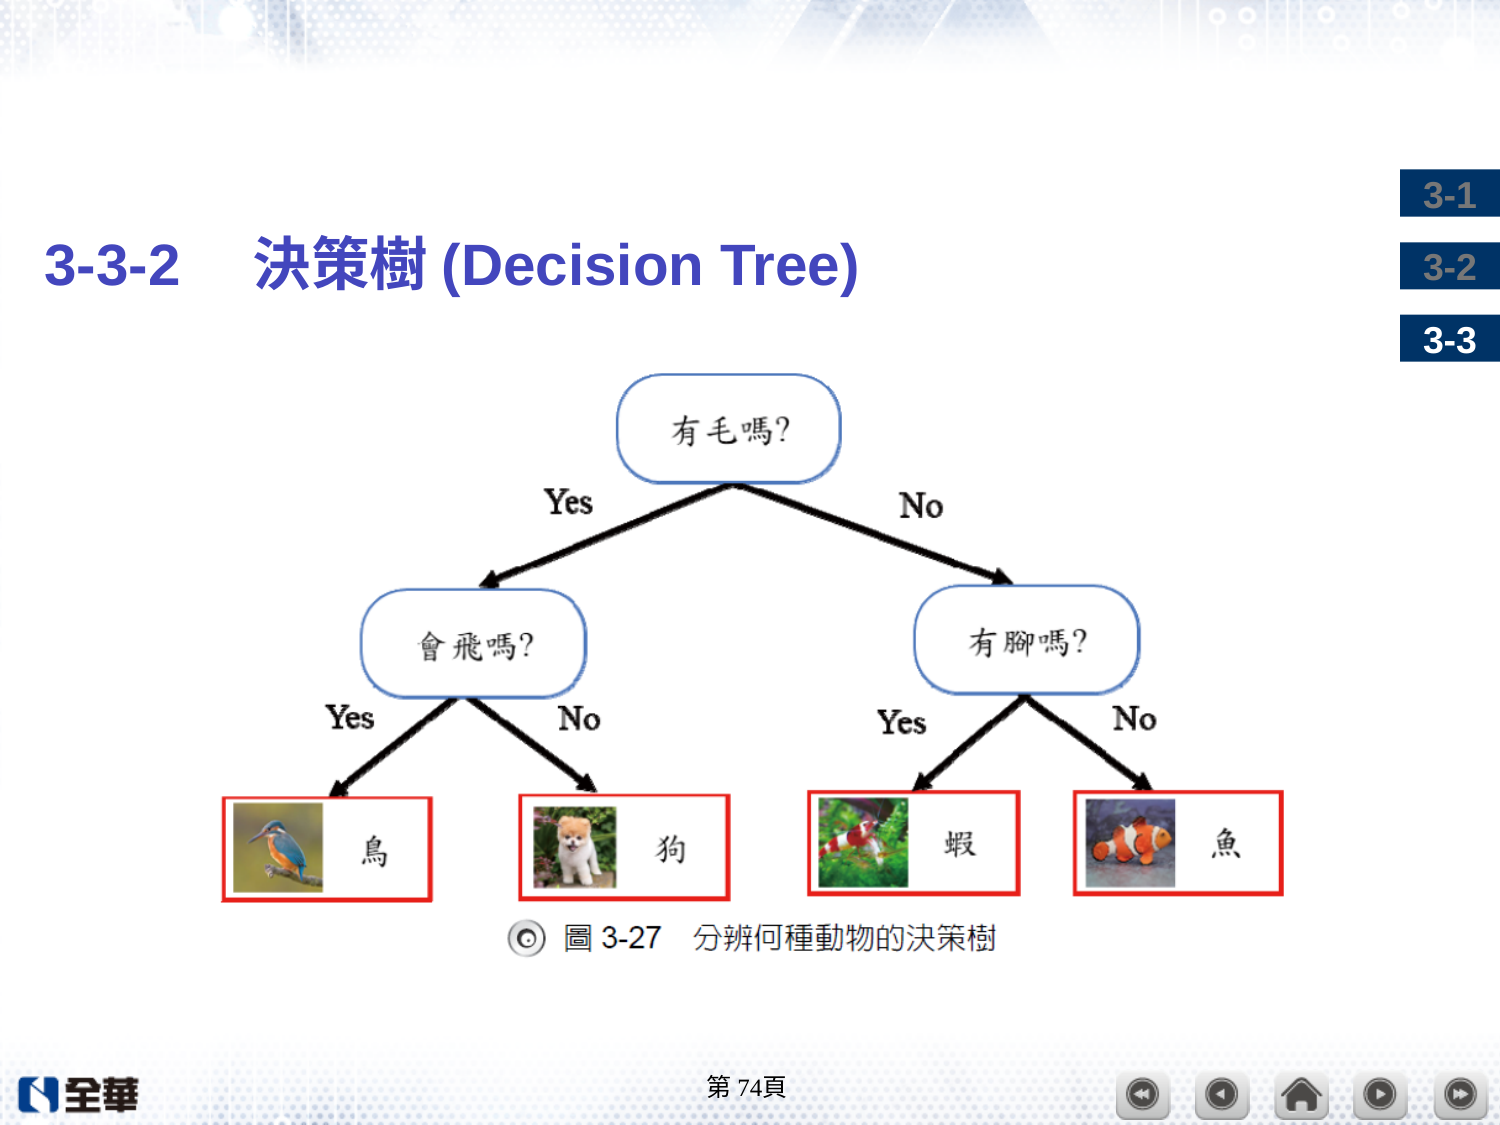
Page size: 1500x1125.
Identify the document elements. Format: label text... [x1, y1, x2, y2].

picture [0, 0, 1500, 1125]
list 3-3-2 決策樹(Decision Tree) [29, 219, 1386, 1048]
